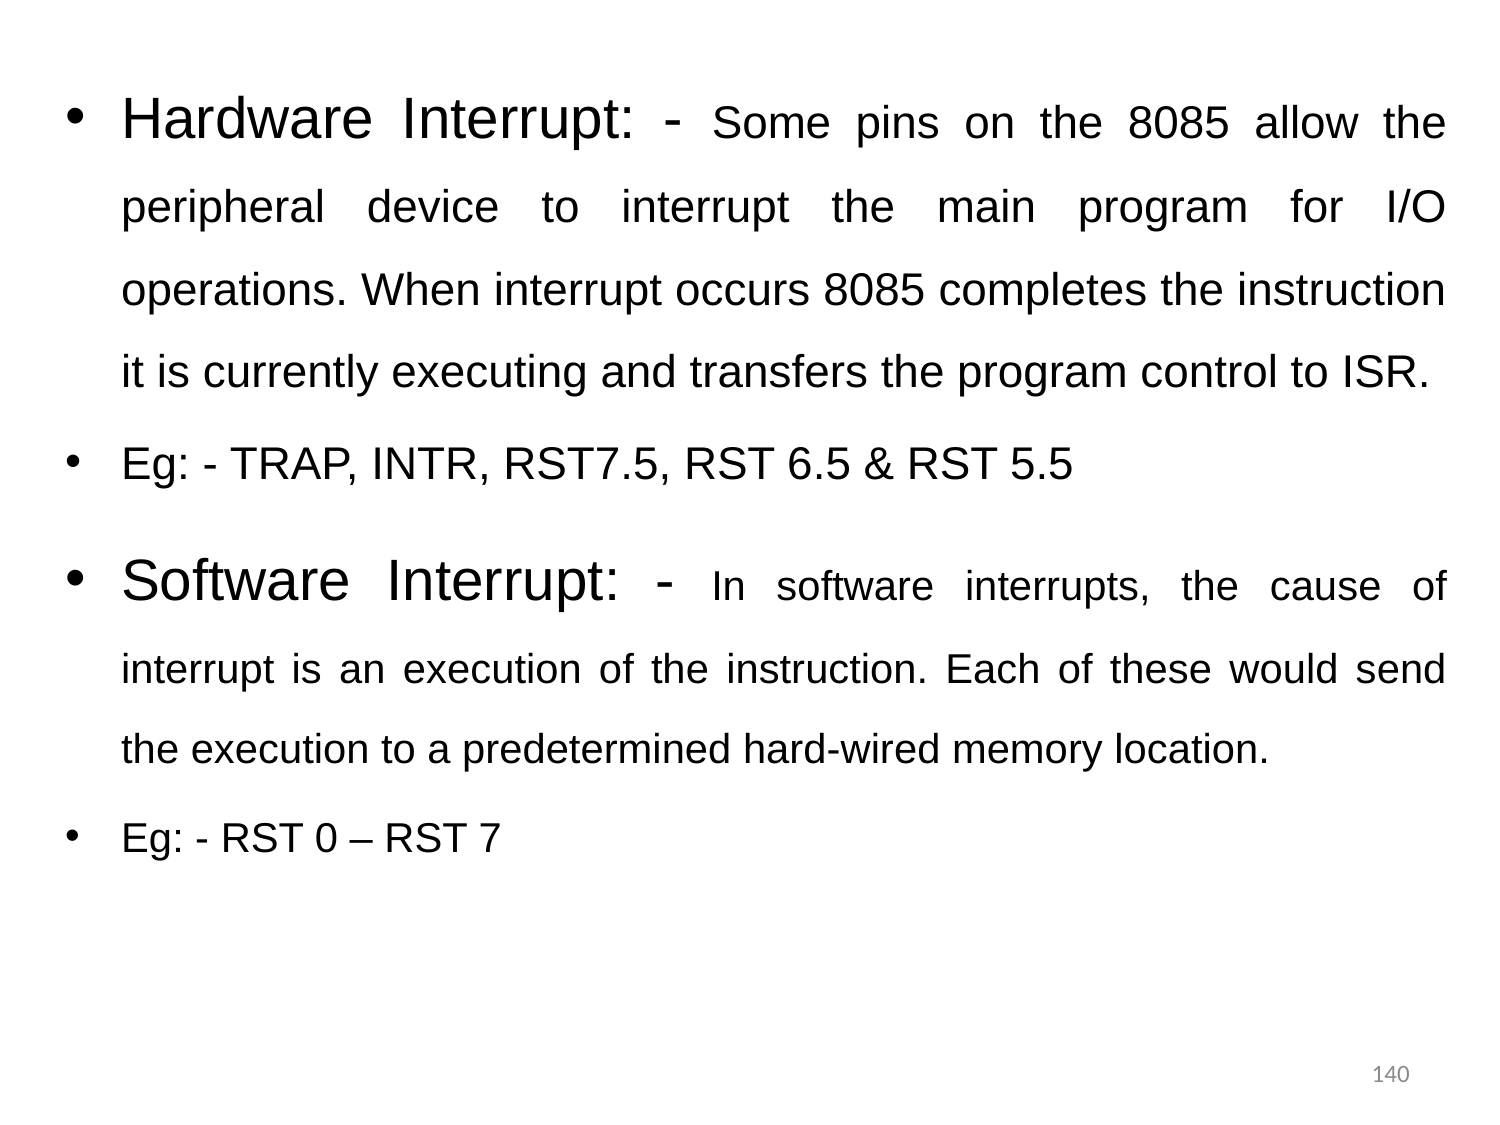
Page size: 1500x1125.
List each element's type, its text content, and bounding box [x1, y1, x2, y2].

list Hardware Interrupt: - Some pins on the 8085 allow the peripheral device to interrupt the main program for I/O operations. When interrupt occurs 8085 completes the instruction it is currently executing and transfers the program control to ISR. Eg: - TRAP, INTR, RST7.5, RST 6.5 & RST 5.5 Software Interrupt: - In software interrupts, the cause of interrupt is an execution of the instruction. Each of these would send the execution to a predetermined hard-wired memory location. Eg: - RST 0 – RST 7 [50, 37, 1463, 938]
slide_number 140 [1074, 1042, 1425, 1103]
